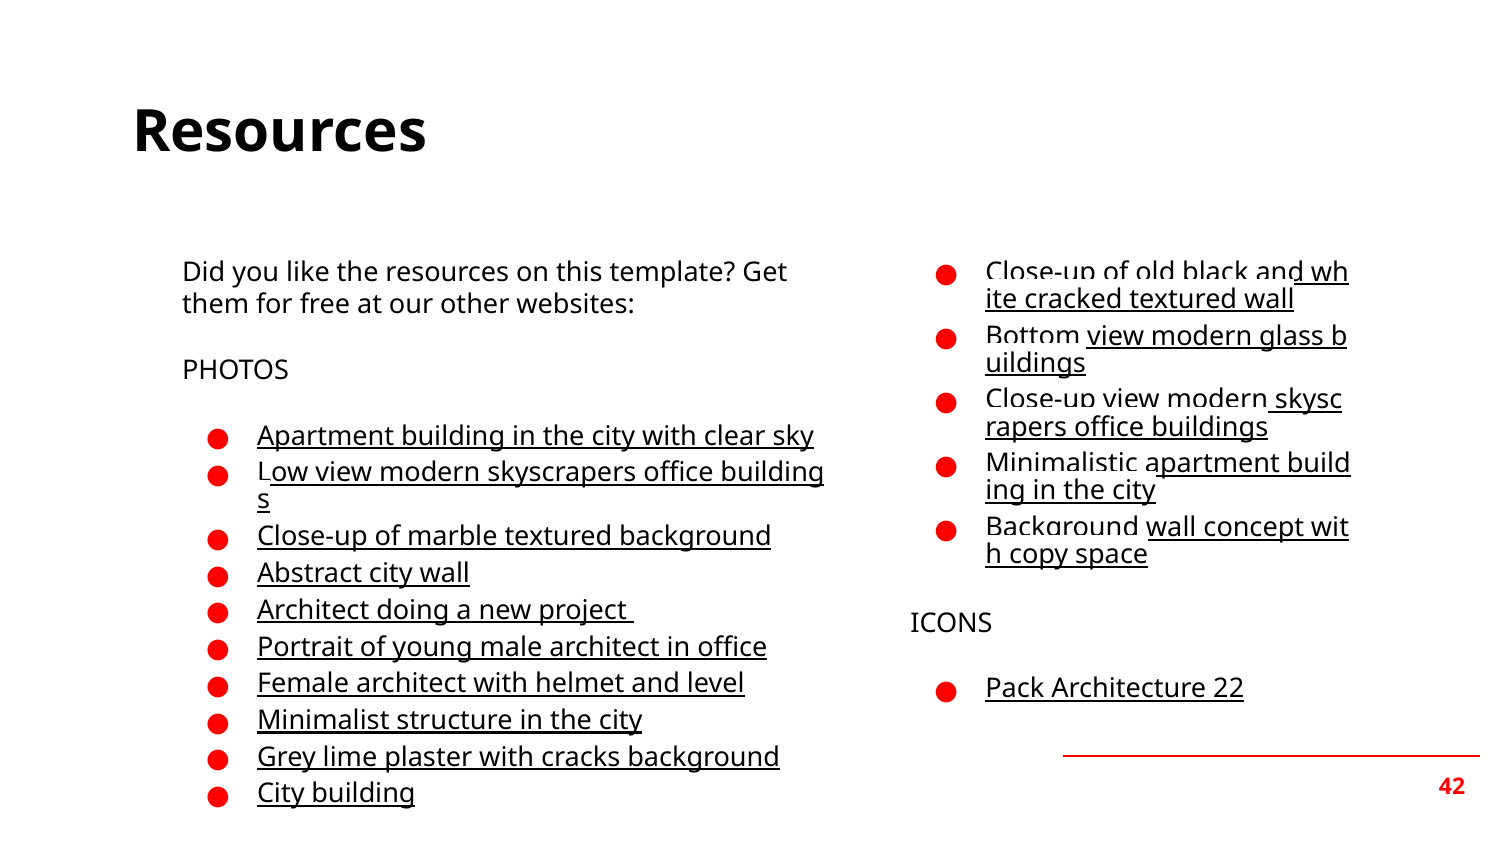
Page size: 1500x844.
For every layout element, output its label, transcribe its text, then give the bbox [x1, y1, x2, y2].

subtitle Did you like the resources on this template? Get them for free at our other websites: PHOTOS Apartment building in the city with clear sky Low view modern skyscrapers office buildings Close-up of marble textured background Abstract city wall Architect doing a new project Portrait of young male architect in office Female architect with helmet and level Minimalist structure in the city Grey lime plaster with cracks background City building [167, 239, 860, 756]
subtitle Close-up of old black and white cracked textured wall Bottom view modern glass buildings Close-up view modern skyscrapers office buildings Minimalistic apartment building in the city Background wall concept with copy space ICONS Pack Architecture 22 [895, 239, 1376, 756]
title Resources [116, 78, 1259, 173]
